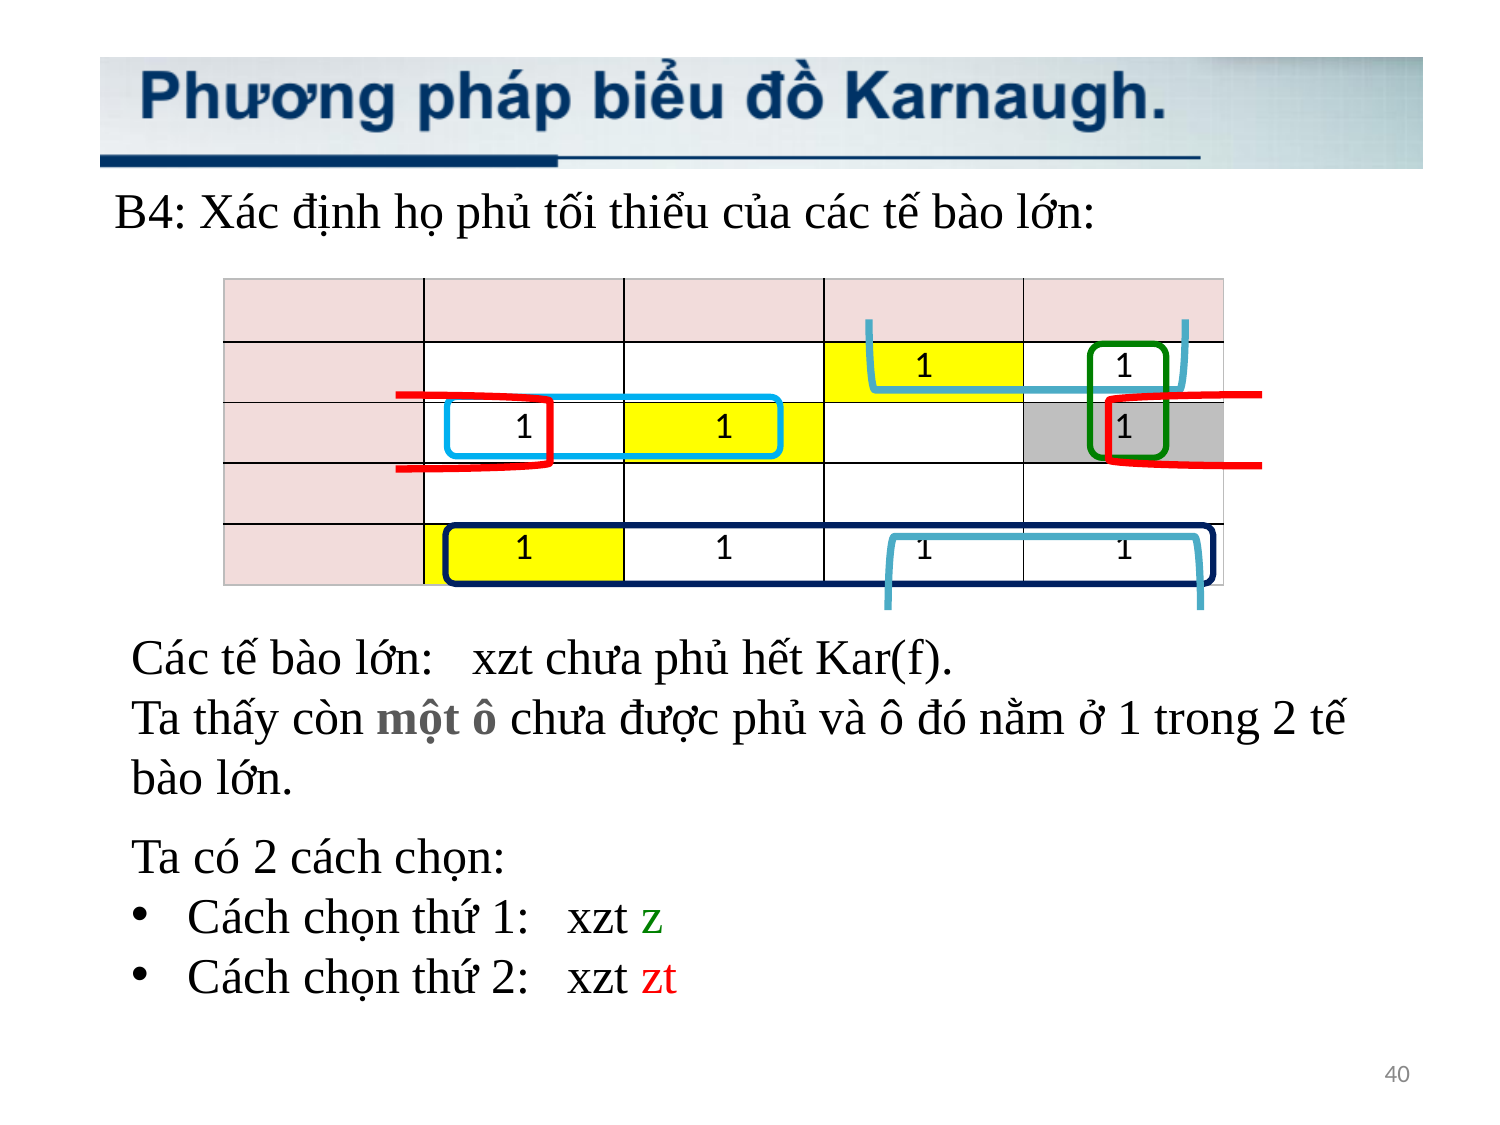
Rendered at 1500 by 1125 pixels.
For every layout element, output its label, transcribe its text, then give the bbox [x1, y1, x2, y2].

text_box [470, 394, 783, 459]
text_box [1087, 341, 1169, 460]
slide_number 40 [1074, 1042, 1425, 1103]
text_box [887, 535, 1202, 611]
text_box [868, 319, 1187, 391]
text_box [395, 394, 551, 470]
text_box [443, 523, 1216, 586]
picture [100, 57, 1424, 170]
text_box B4: Xác định họ phủ tối thiểu của các tế bào lớn: [100, 177, 1297, 246]
text_box [1107, 393, 1263, 467]
